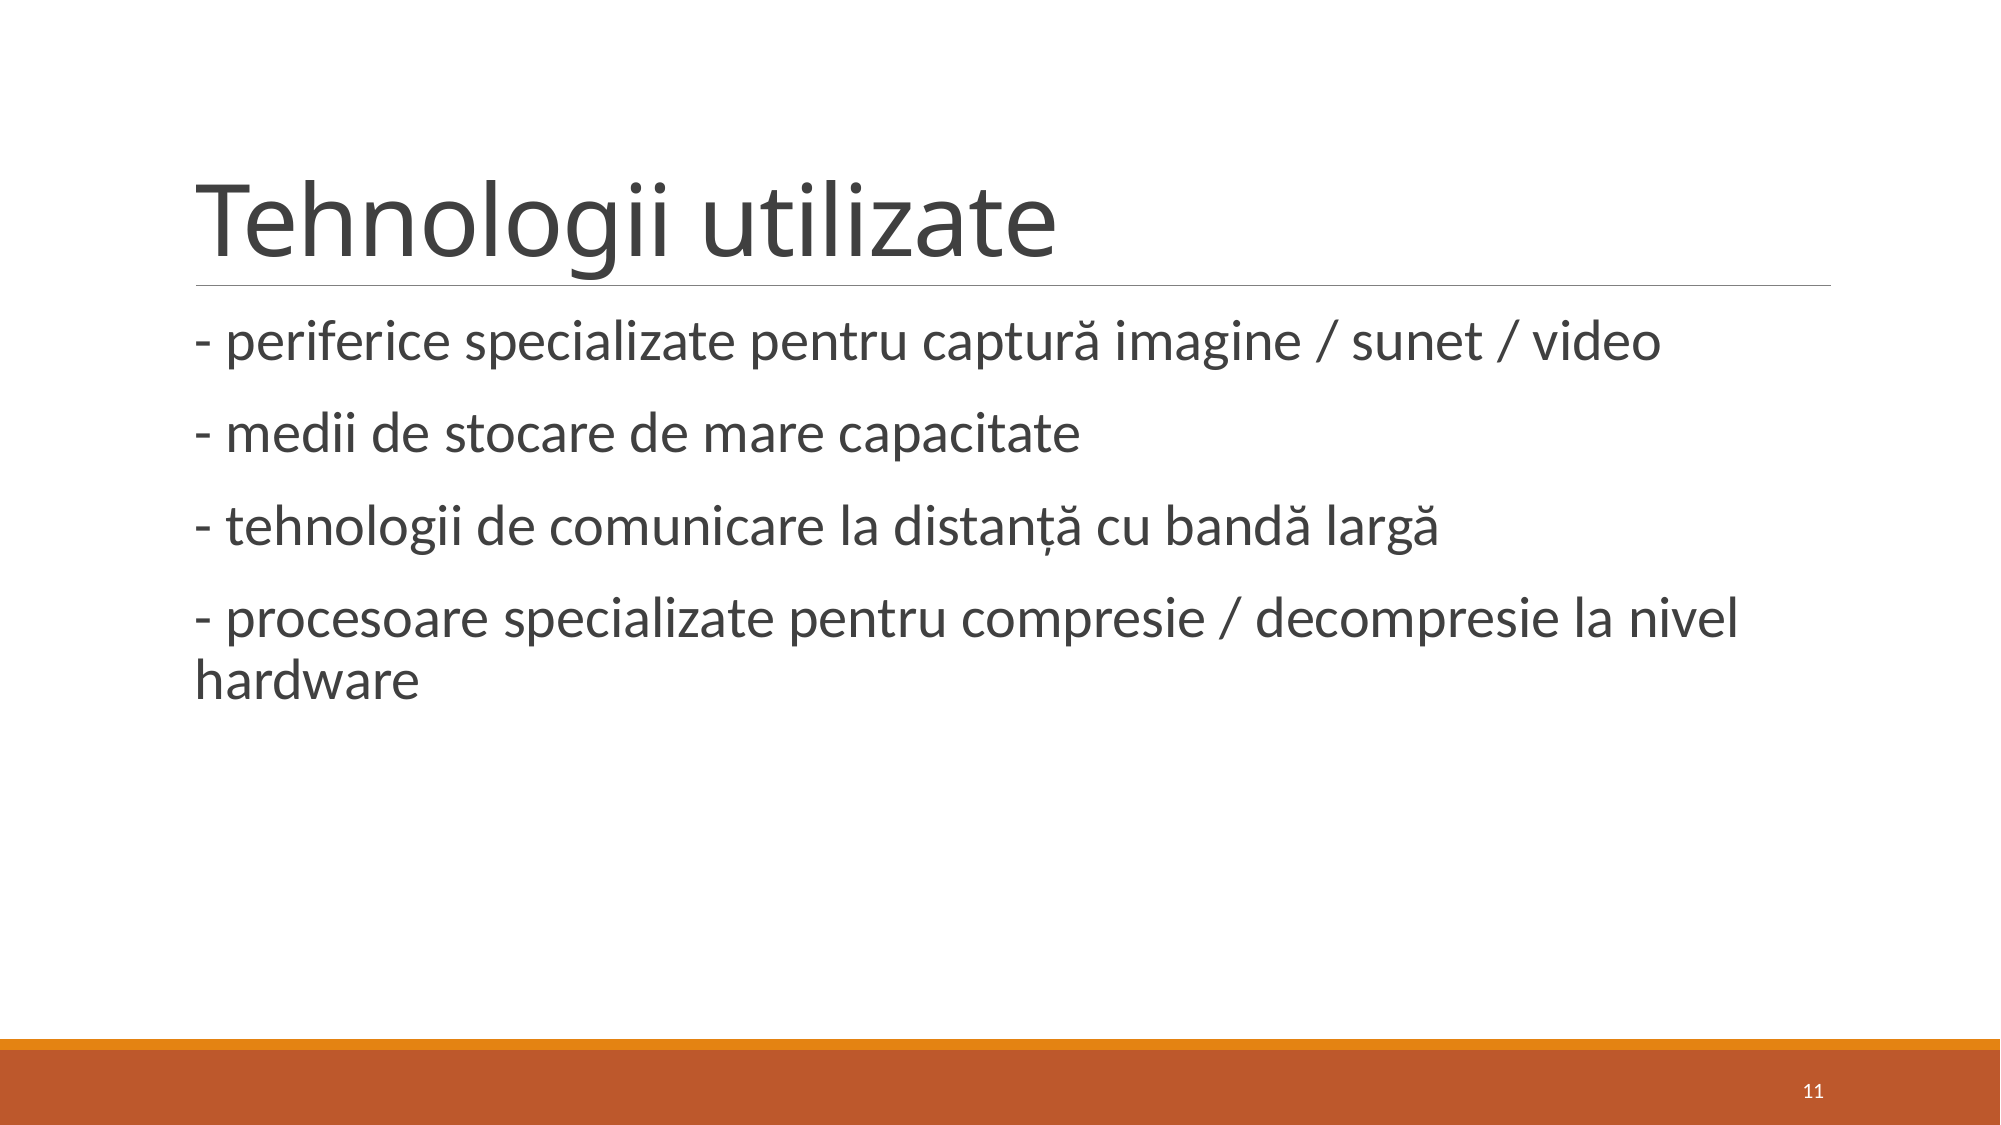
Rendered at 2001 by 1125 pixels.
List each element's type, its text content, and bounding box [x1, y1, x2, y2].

list - periferice specializate pentru captură imagine / sunet / video - medii de stocare de mare capacitate - tehnologii de comunicare la distanță cu bandă largă - procesoare specializate pentru compresie / decompresie la nivel hardware [179, 302, 1830, 963]
slide_number 11 [1624, 1059, 1840, 1120]
title Tehnologii utilizate [179, 47, 1830, 285]
